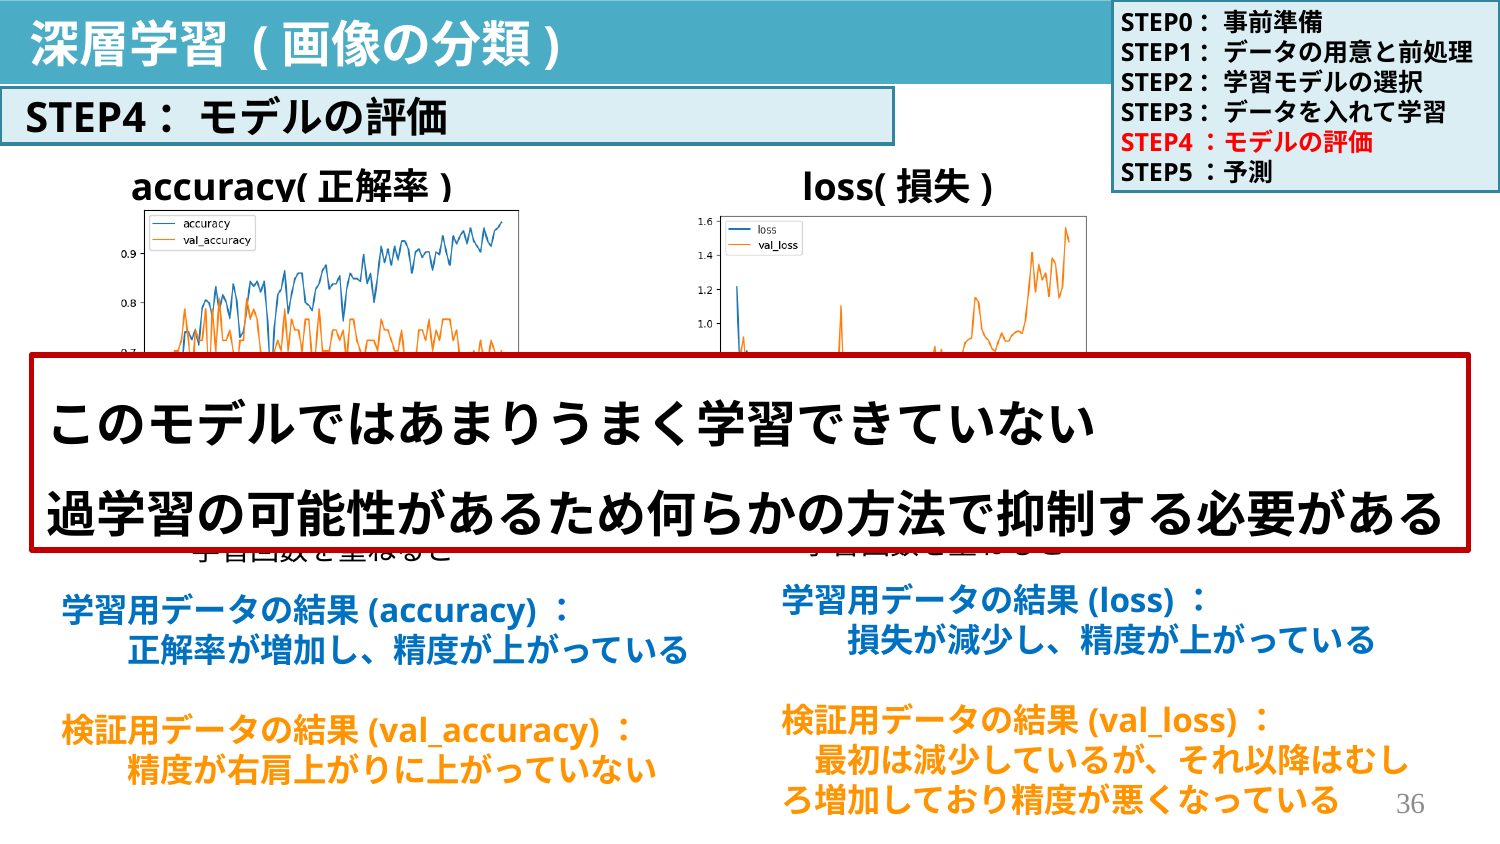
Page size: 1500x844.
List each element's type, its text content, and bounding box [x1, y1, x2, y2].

picture [112, 202, 526, 515]
text_box このモデルではあまりうまく学習できていない 過学習の可能性があるため何らかの方法で抑制する必要がある [31, 354, 1469, 550]
picture [689, 207, 1092, 513]
text_box 学習回数を重ねると [788, 550, 1082, 568]
slide_number 36 [1080, 784, 1425, 831]
text_box 学習用データの結果(loss)： 損失が減少し、精度が上がっている 検証用データの結果(val_loss)： 最初は減少しているが、それ以降はむしろ増加しており精度が悪くなっている [766, 572, 1454, 827]
text_box 深層学習 (画像の分類) [0, 0, 1112, 84]
text_box 学習回数を重ねると [177, 550, 471, 574]
text_box 学習用データの結果(accuracy)： 正解率が増加し、精度が上がっている 検証用データの結果(val_accuracy)： 精度が右肩上がりに上がっていない [46, 582, 734, 797]
text_box loss(損失) [787, 155, 1008, 206]
text_box STEP4：モデルの評価 [0, 87, 894, 144]
text_box STEP0：事前準備 STEP1：データの用意と前処理 STEP2：学習モデルの選択 STEP3：データを入れて学習 STEP4：モデルの評価 STEP5：予測 [1112, 0, 1500, 192]
text_box accuracy(正解率) [115, 155, 468, 200]
